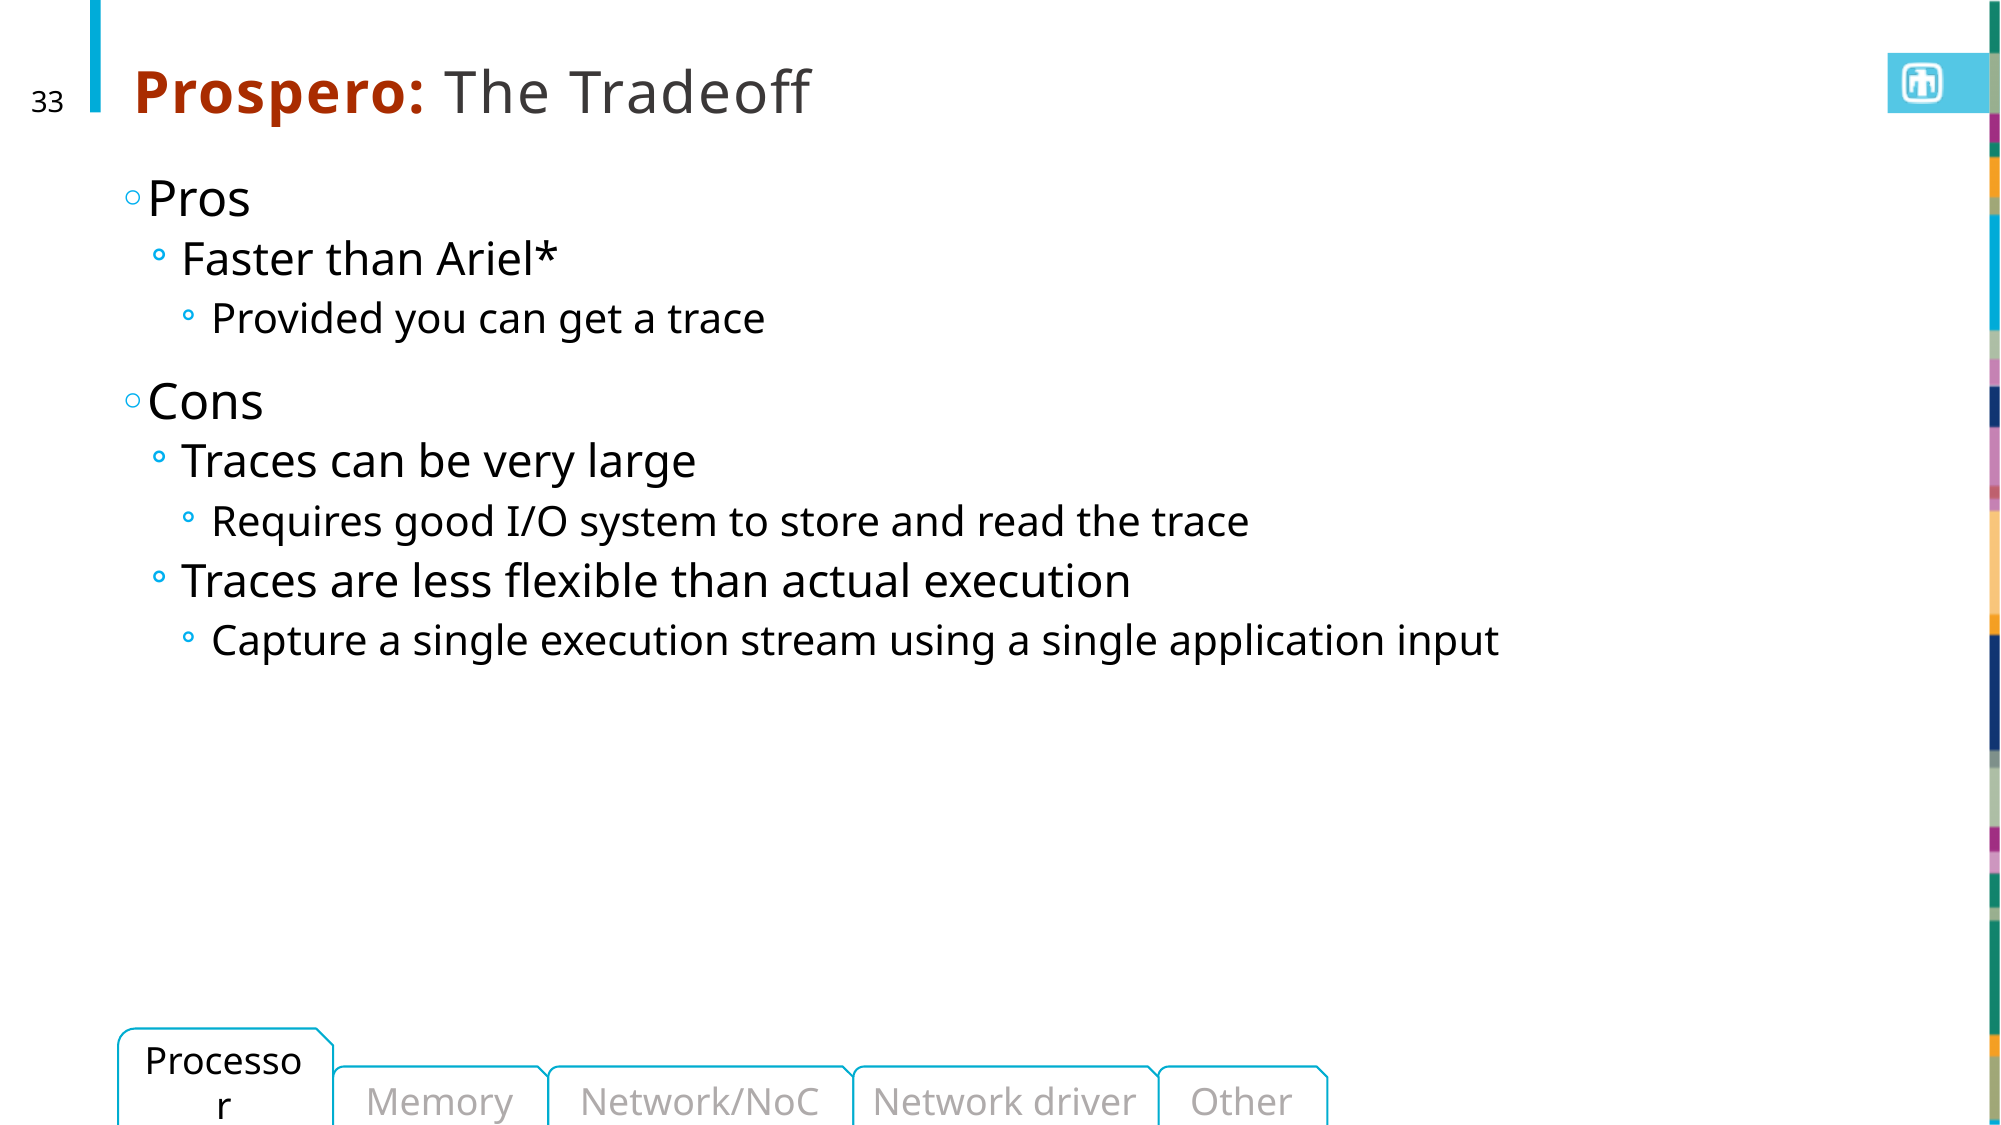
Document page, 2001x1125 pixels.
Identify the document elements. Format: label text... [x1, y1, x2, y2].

slide_number 33 [10, 73, 80, 133]
text_box Network driver [852, 1065, 1160, 1125]
list Pros Faster than Ariel* Provided you can get a trace Cons Traces can be very large Requires good I/O system to store and read the trace Traces are less flexible than actual execution Capture a single execution stream using a single application input [118, 166, 1927, 1000]
text_box Processor [117, 1027, 335, 1125]
text_box Other [1157, 1065, 1329, 1125]
title Prospero: The Tradeoff [118, 39, 1769, 133]
text_box Network/NoC [547, 1065, 852, 1125]
footer IISWC 2019 Tutorial [604, 1063, 1396, 1124]
text_box Memory [332, 1065, 547, 1125]
picture [1990, 330, 1999, 1120]
picture [1901, 62, 1944, 104]
picture [1990, 1, 1999, 215]
